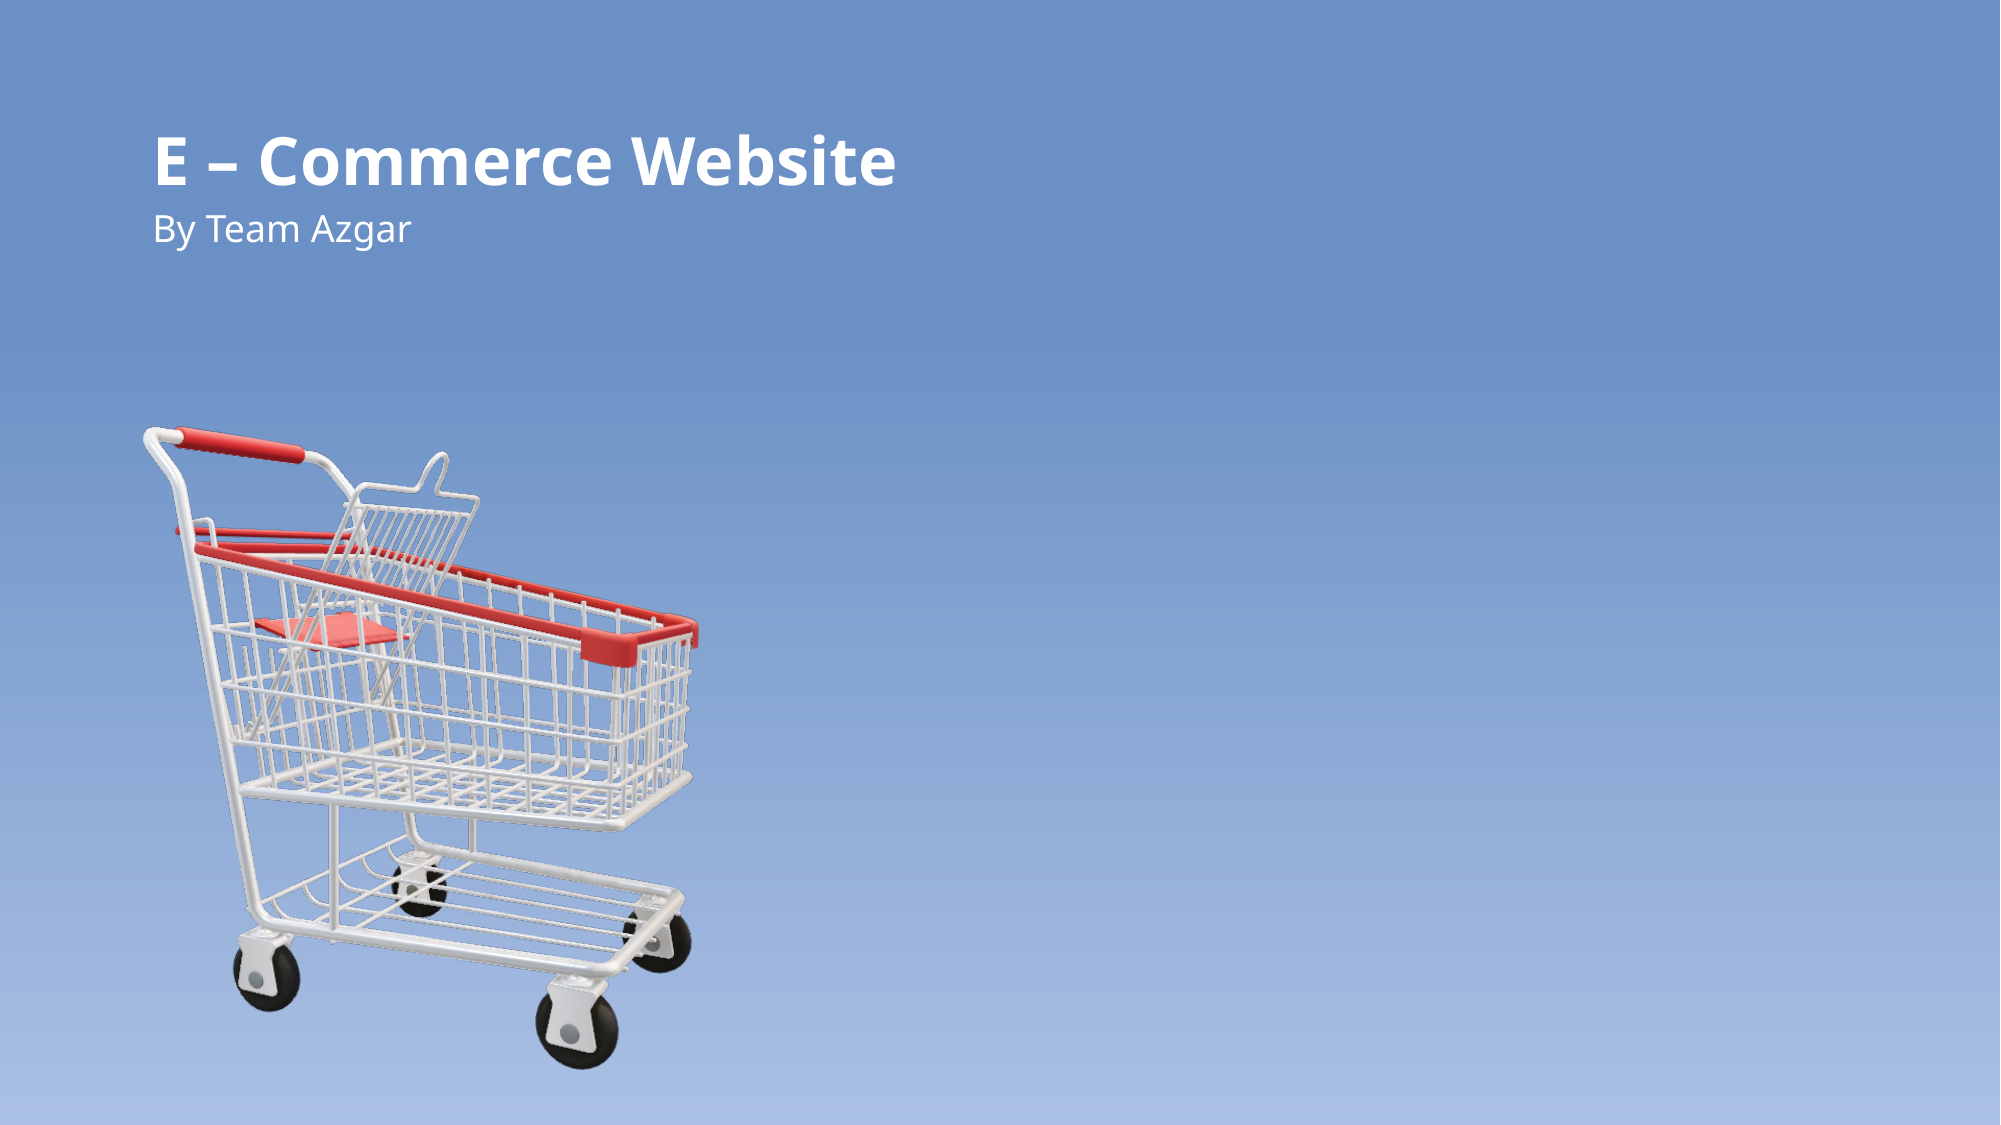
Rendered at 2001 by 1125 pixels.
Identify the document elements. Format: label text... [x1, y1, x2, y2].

picture [137, 343, 726, 1076]
text_box By Team Azgar [137, 197, 1418, 258]
text_box E – Commerce Website [137, 111, 1117, 197]
